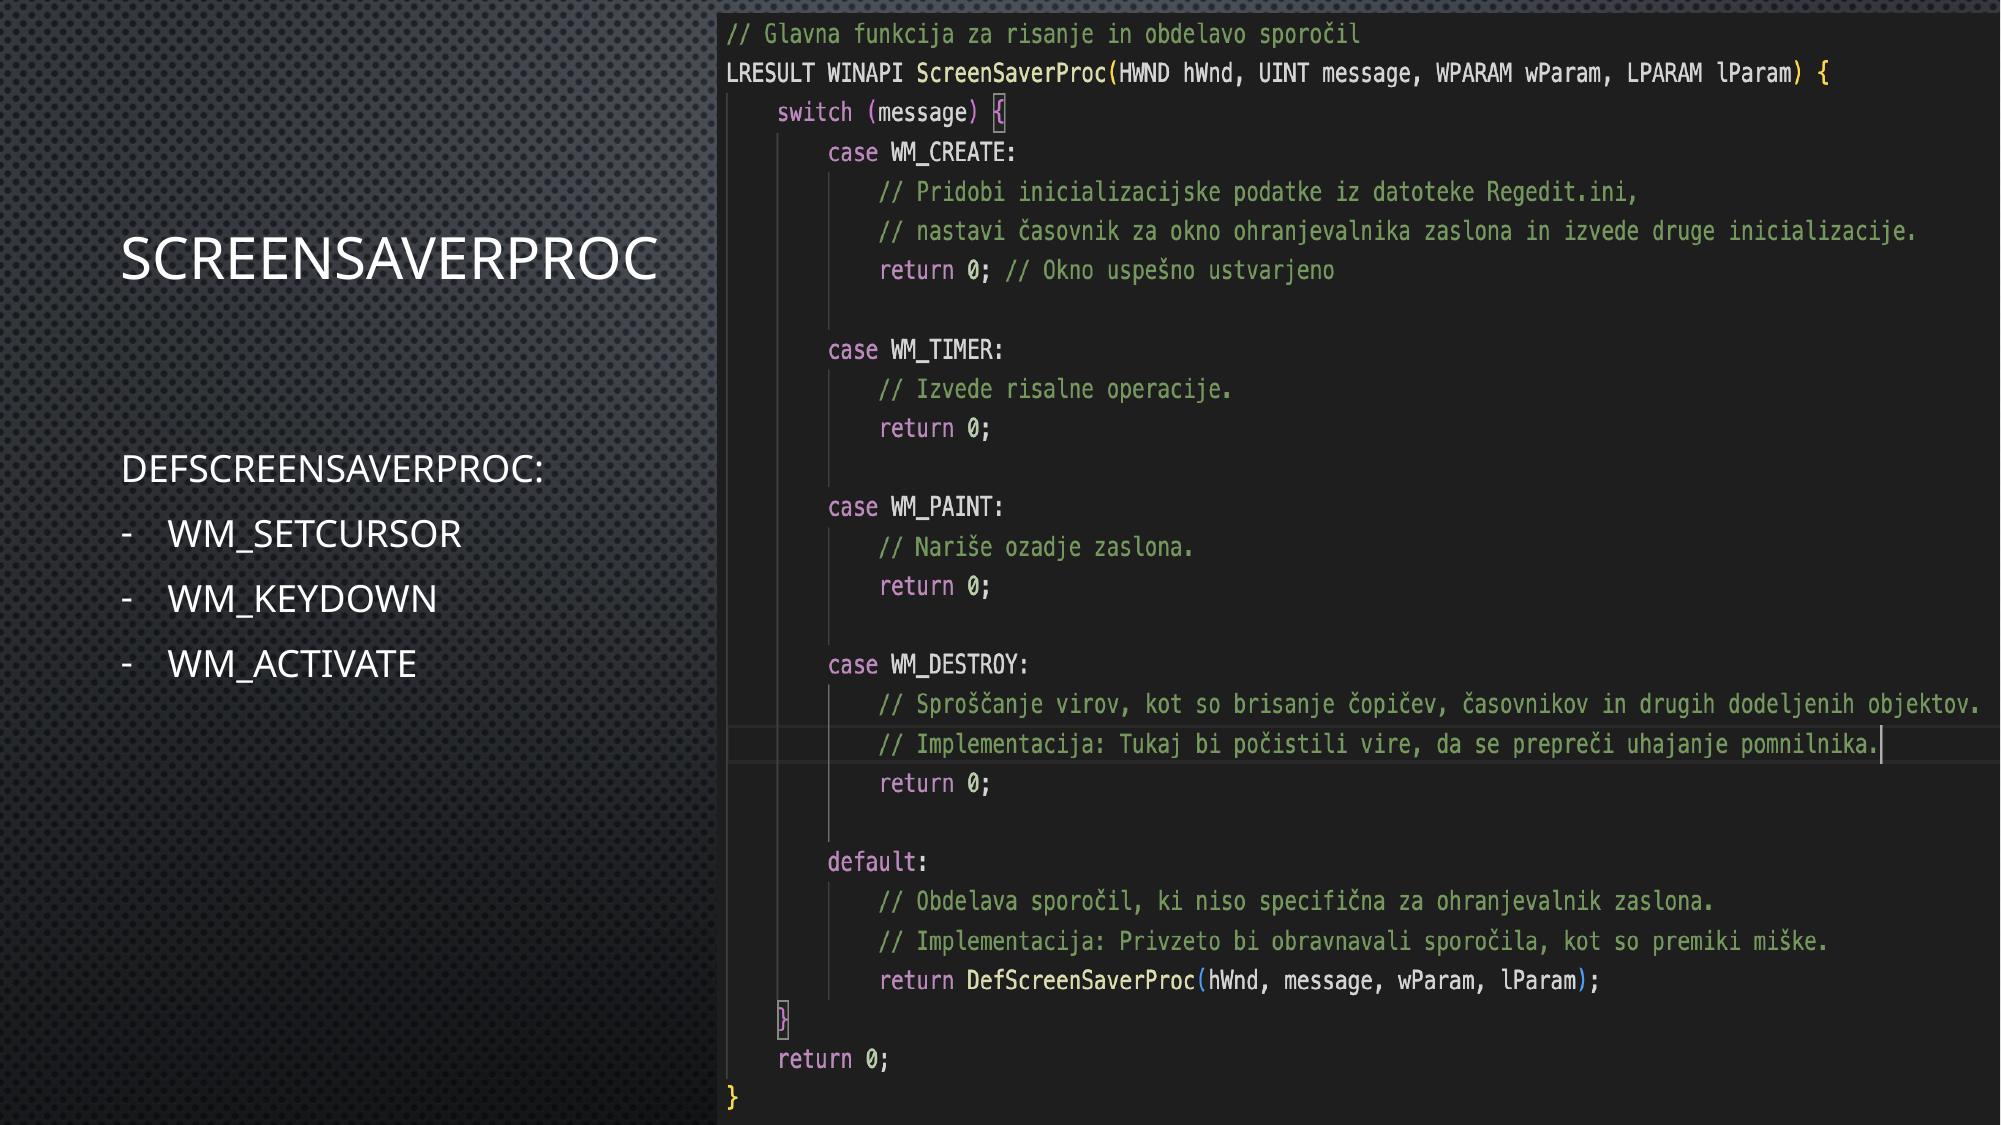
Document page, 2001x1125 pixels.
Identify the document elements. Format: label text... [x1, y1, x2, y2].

title ScreenSaverProc [105, 99, 704, 413]
picture [717, 12, 2000, 1125]
list DefScreenSaverProc: WM_SETCURSOR WM_KEYDOWN WM_ACTIVATE [105, 437, 704, 966]
